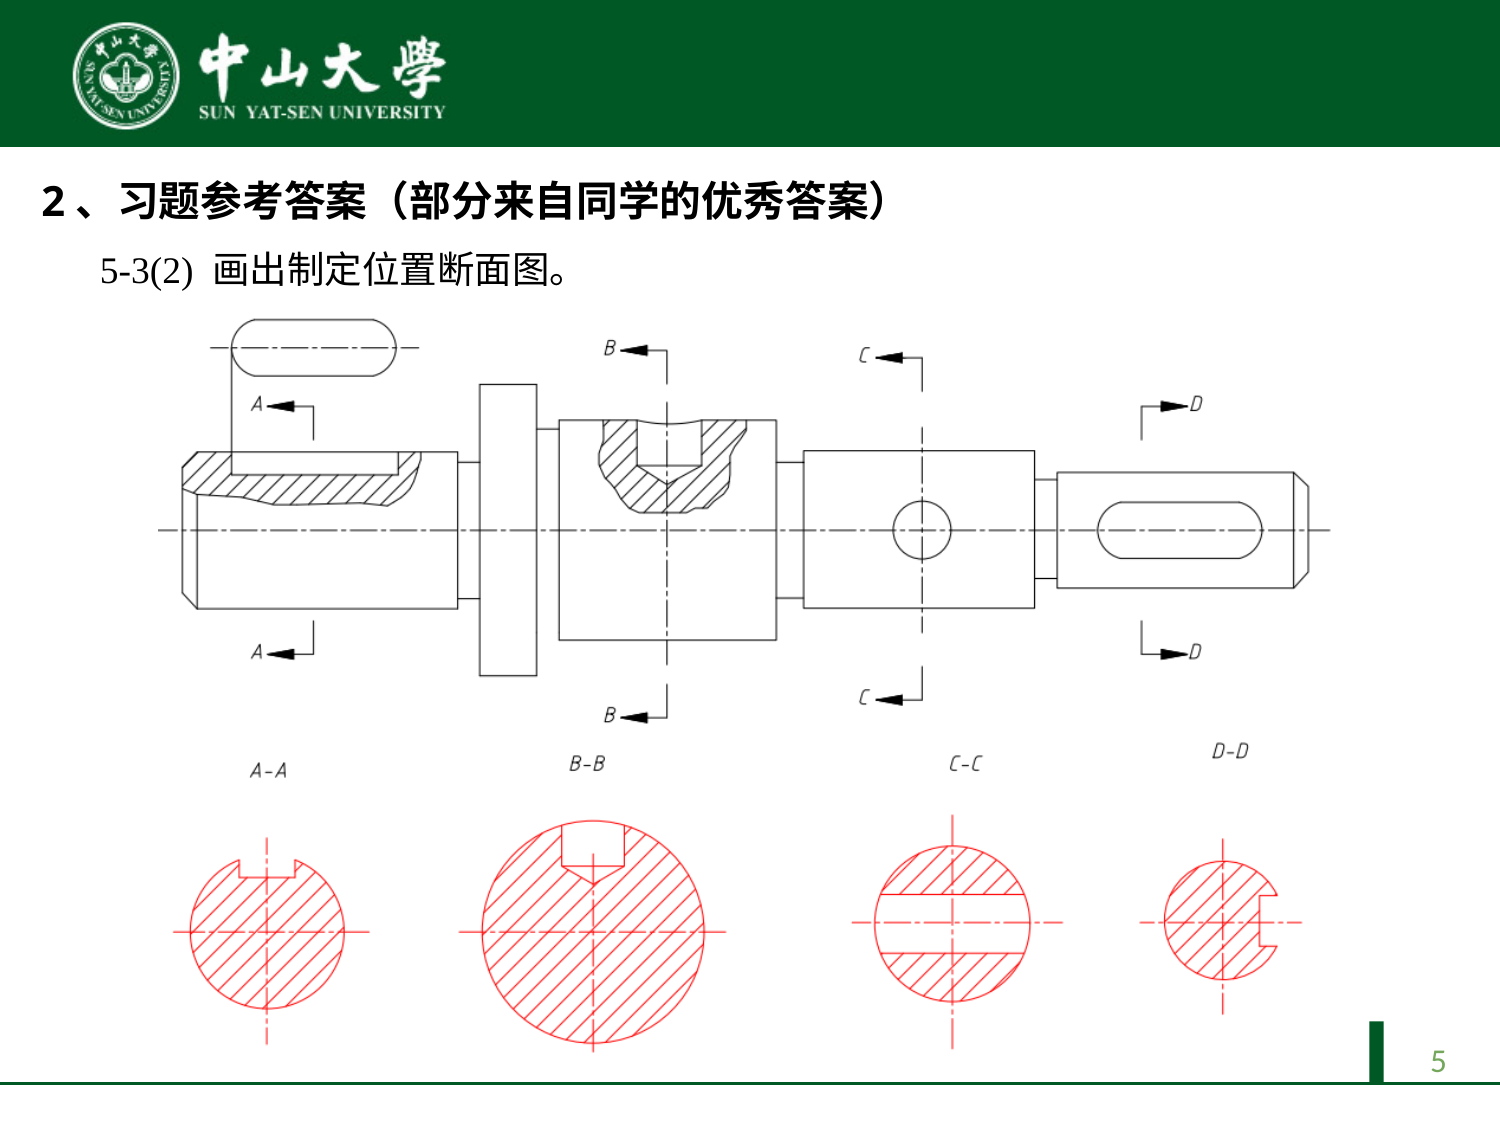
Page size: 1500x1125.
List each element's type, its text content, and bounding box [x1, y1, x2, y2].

picture [158, 307, 1332, 1062]
text_box 2、习题参考答案（部分来自同学的优秀答案） [26, 167, 926, 233]
slide_number 5 [1124, 1084, 1462, 1090]
text_box 5-3(2) 画出制定位置断面图。 [85, 238, 1415, 299]
slide_number 5 [1124, 1029, 1462, 1083]
text_box [1368, 1020, 1385, 1029]
picture [45, 0, 465, 147]
text_box [0, 0, 1500, 148]
